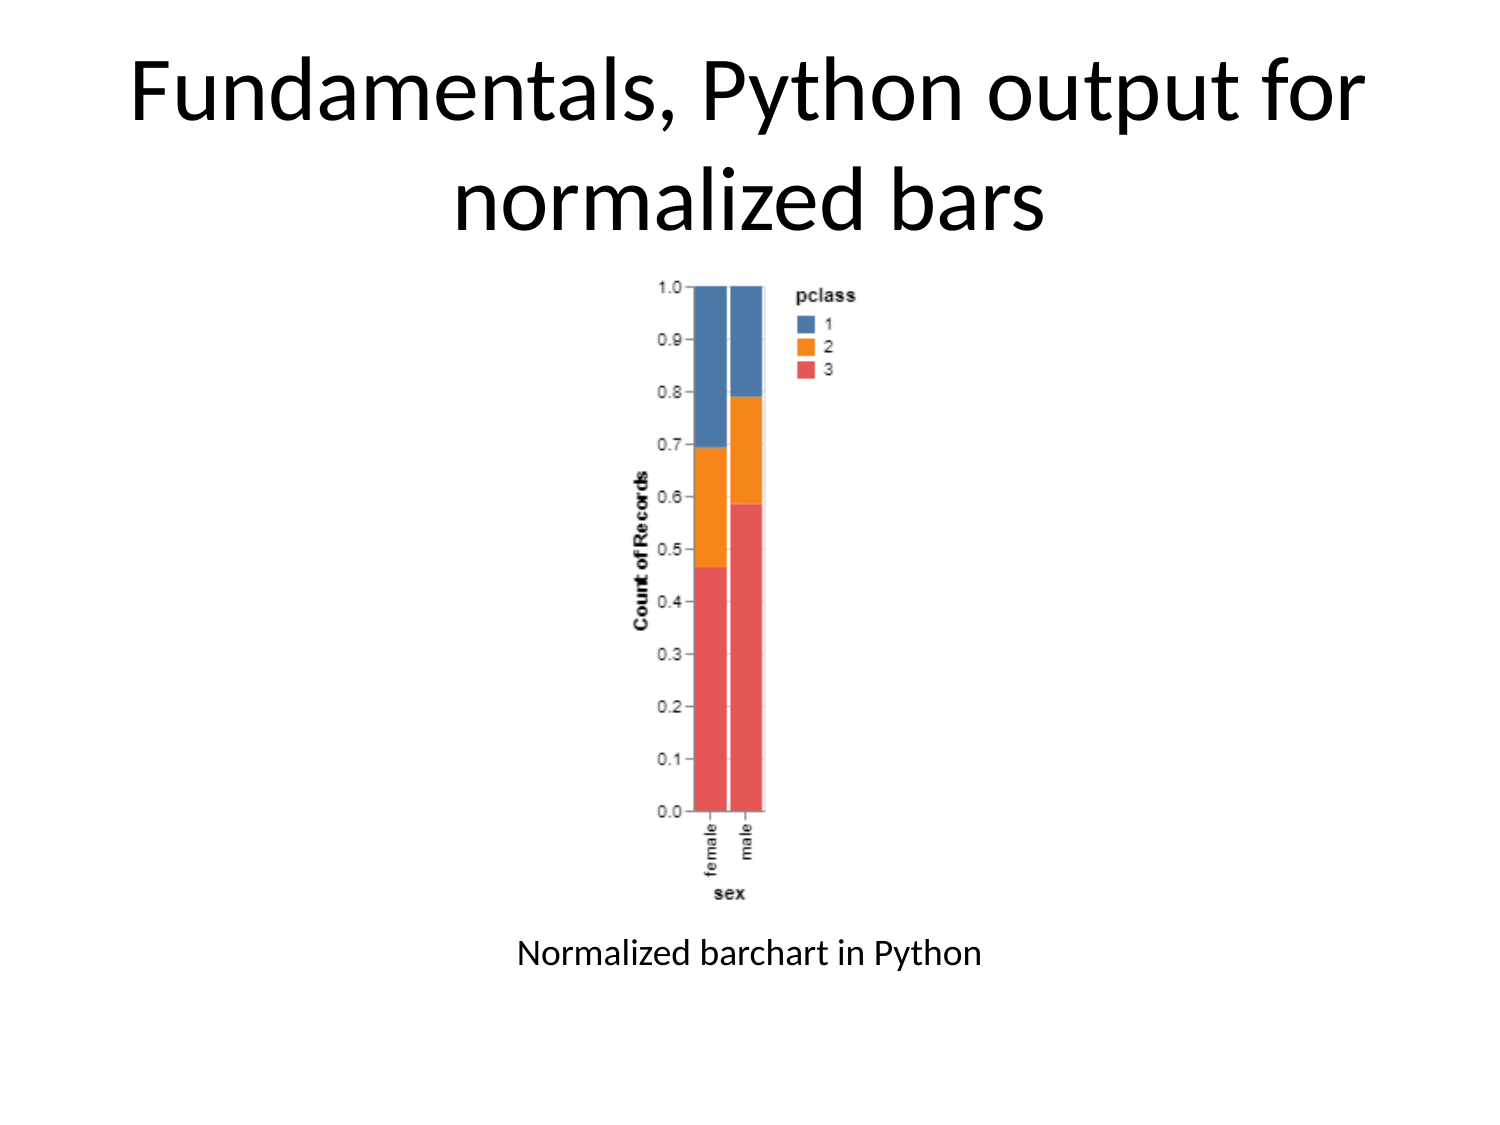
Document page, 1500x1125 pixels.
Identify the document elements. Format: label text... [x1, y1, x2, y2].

title Fundamentals, Python output for normalized bars [75, 45, 1425, 233]
picture [618, 262, 884, 921]
text_box Normalized barchart in Python [74, 920, 1425, 1005]
